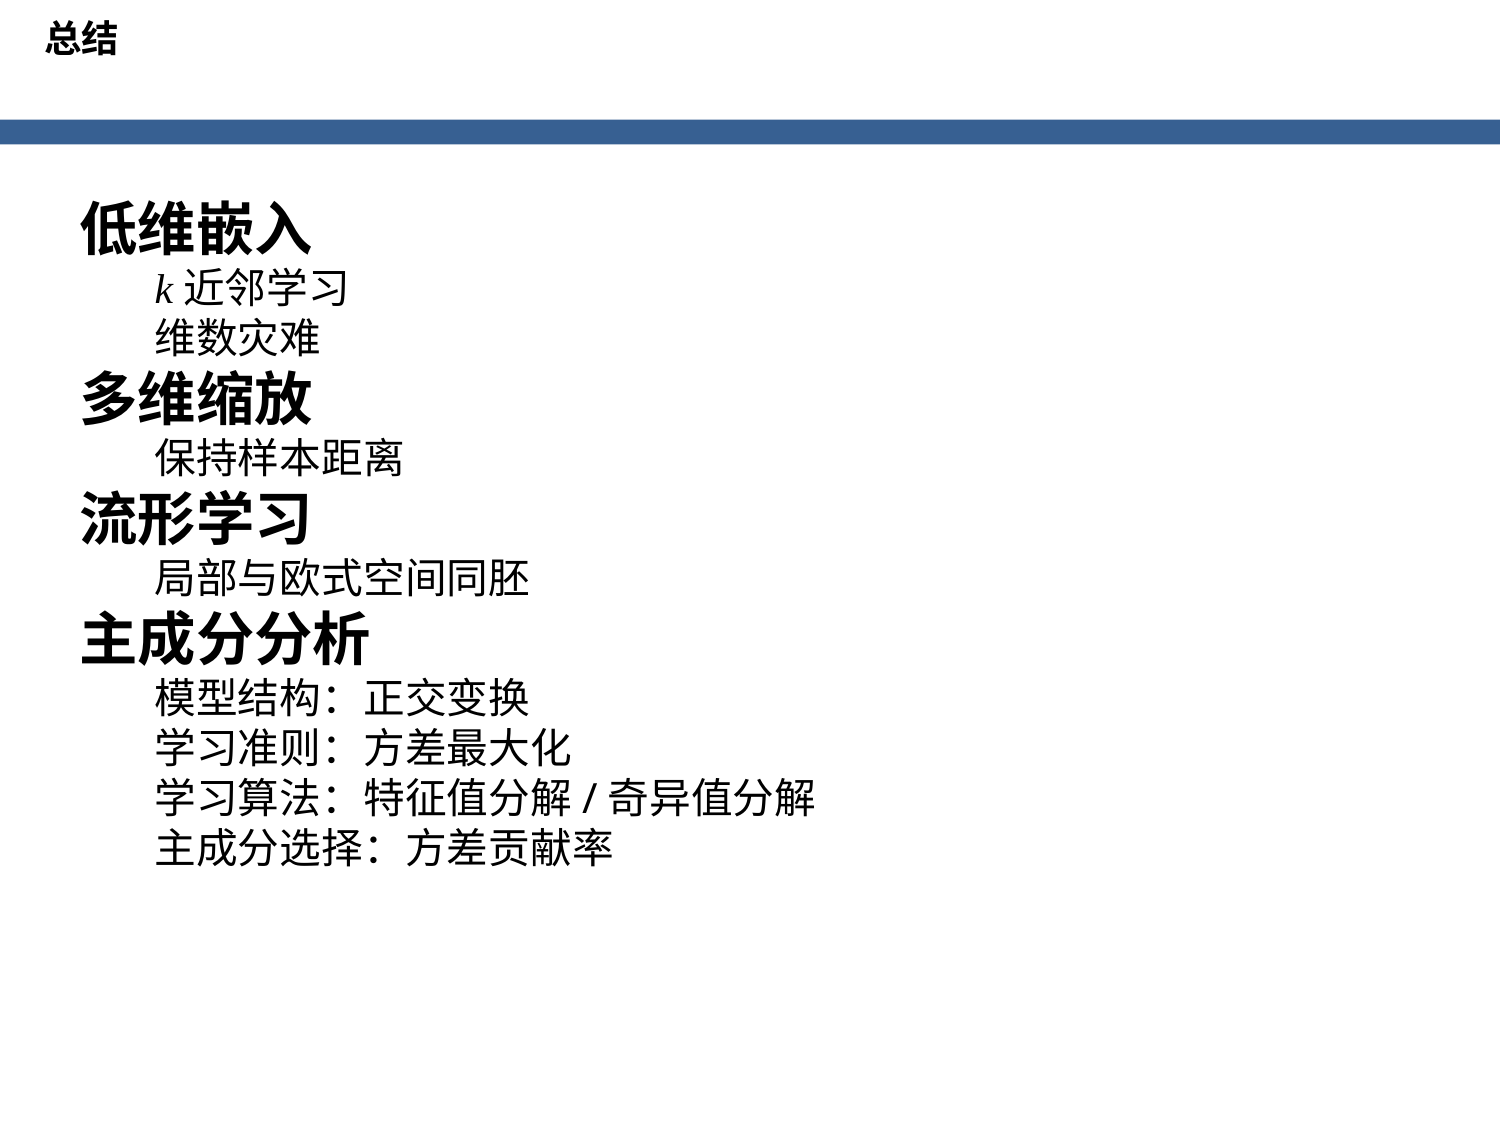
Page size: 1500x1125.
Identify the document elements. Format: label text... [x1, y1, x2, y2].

subtitle 低维嵌入 k近邻学习 维数灾难 多维缩放 保持样本距离 流形学习 局部与欧式空间同胚 主成分分析 模型结构：正交变换 学习准则：方差最大化 学习算法：特征值分解/奇异值分解 主成分选择：方差贡献率 [64, 184, 1436, 1047]
title 总结 [29, 7, 1305, 91]
